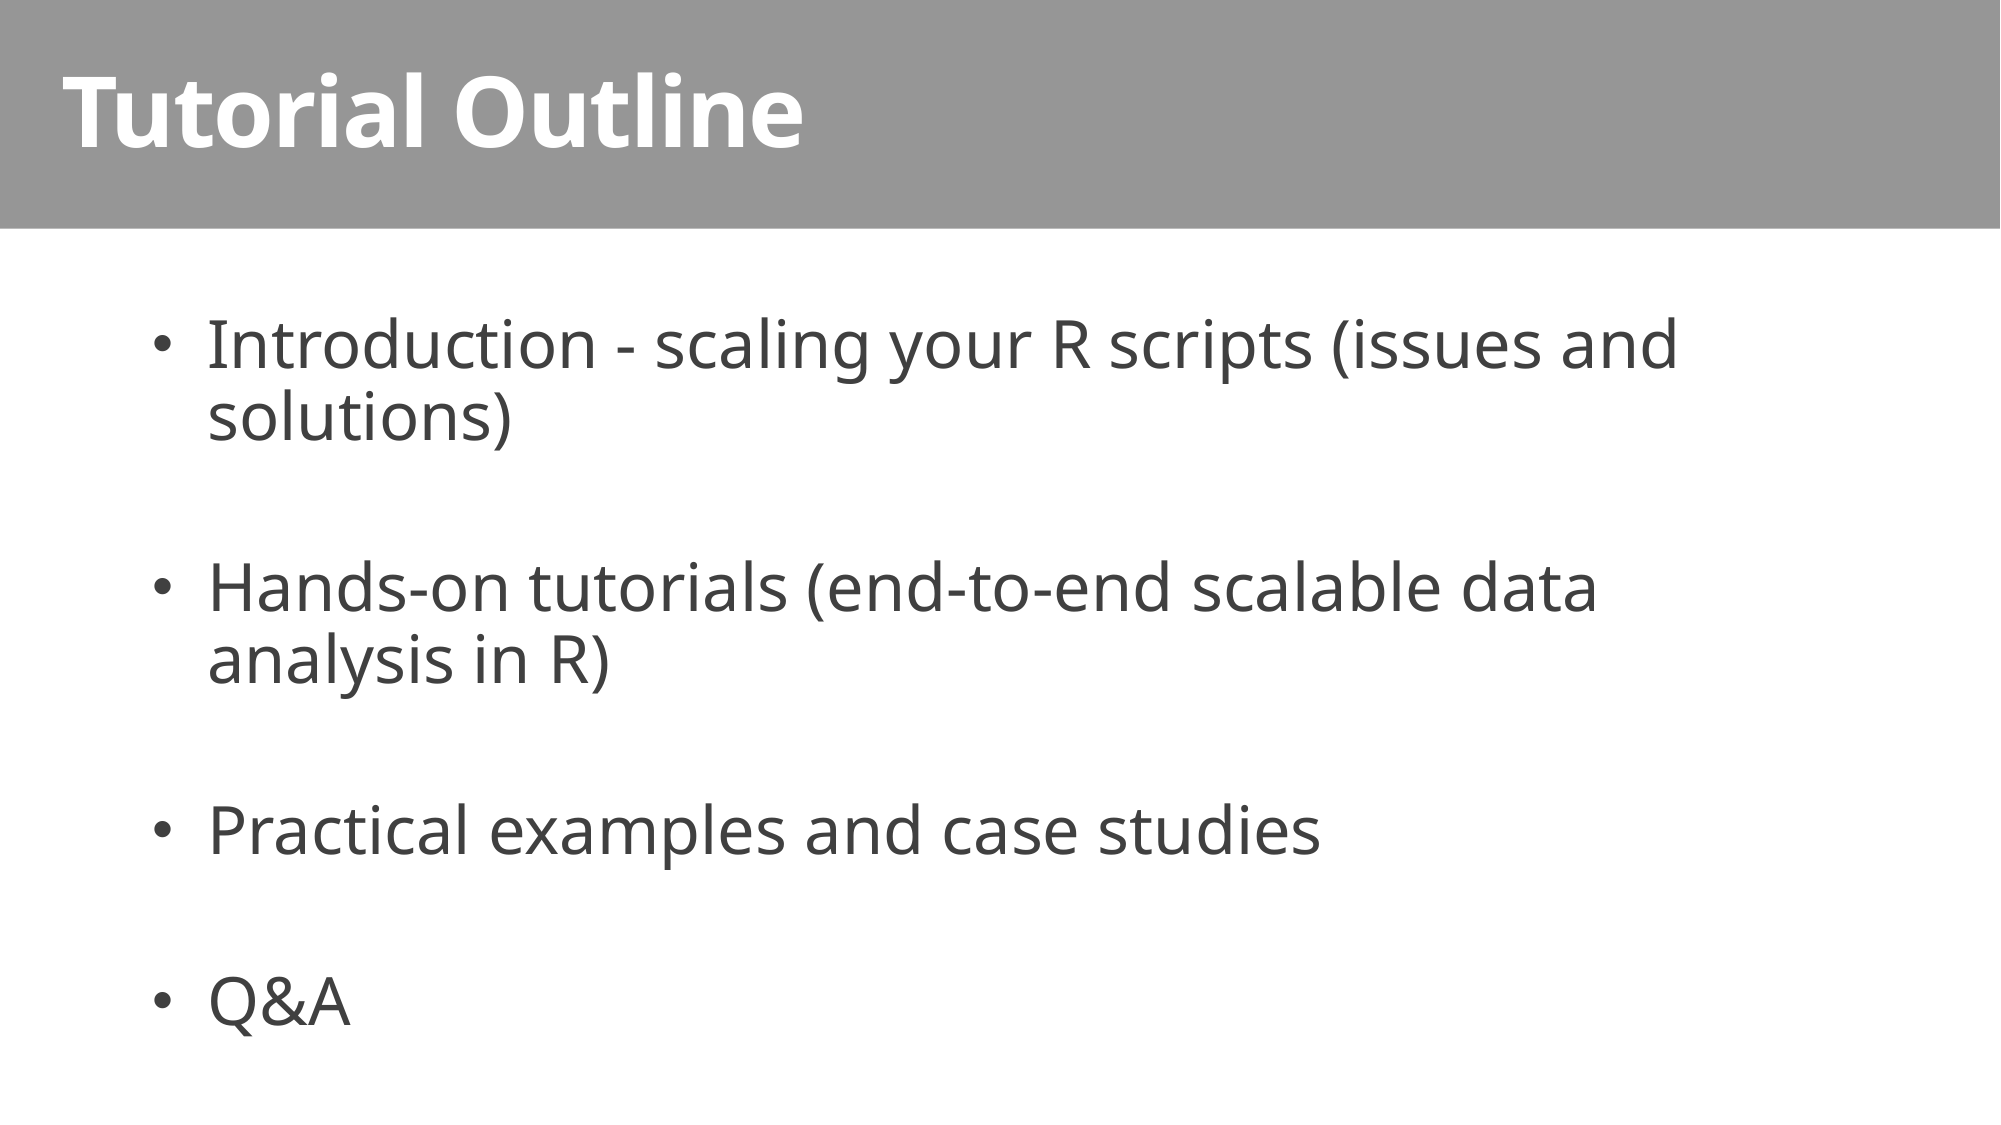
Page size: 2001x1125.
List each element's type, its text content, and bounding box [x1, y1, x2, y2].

text_box Introduction - scaling your R scripts (issues and solutions) Hands-on tutorials (end-to-end scalable data analysis in R) Practical examples and case studies Q&A [137, 303, 1863, 1064]
title Tutorial Outline [37, 47, 1391, 196]
text_box [0, 0, 2000, 229]
